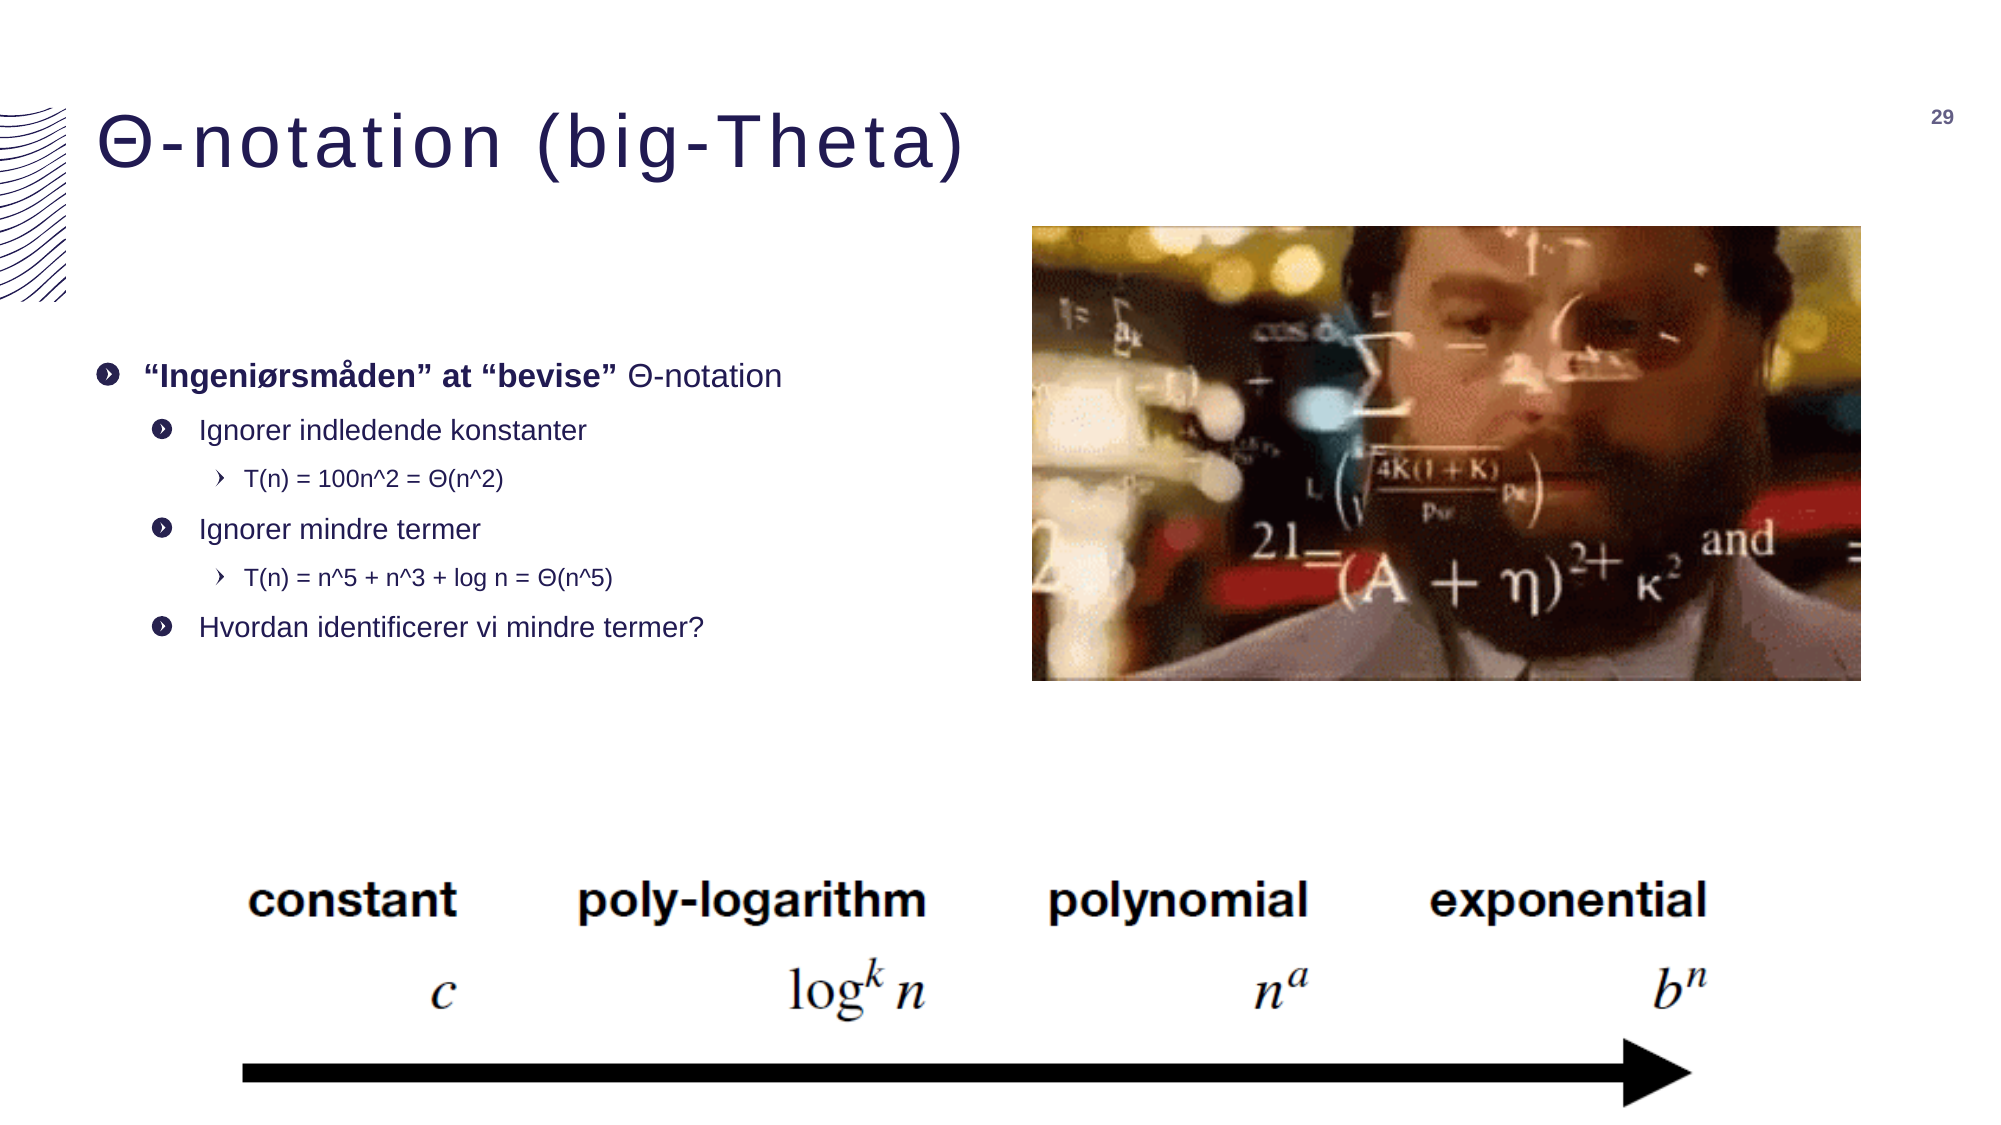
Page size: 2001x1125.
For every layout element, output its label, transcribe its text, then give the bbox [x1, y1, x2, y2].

picture [210, 848, 1747, 1117]
picture [1032, 226, 1861, 681]
title Θ-notation (big-Theta) [96, 60, 1019, 303]
list “Ingeniørsmåden” at “bevise” Θ-notation Ignorer indledende konstanter T(n) = 100n^2 = Θ(n^2) Ignorer mindre termer T(n) = n^5 + n^3 + log n = Θ(n^5) Hvordan identificerer vi mindre termer? [96, 338, 874, 947]
slide_number 29 [1860, 97, 1954, 135]
